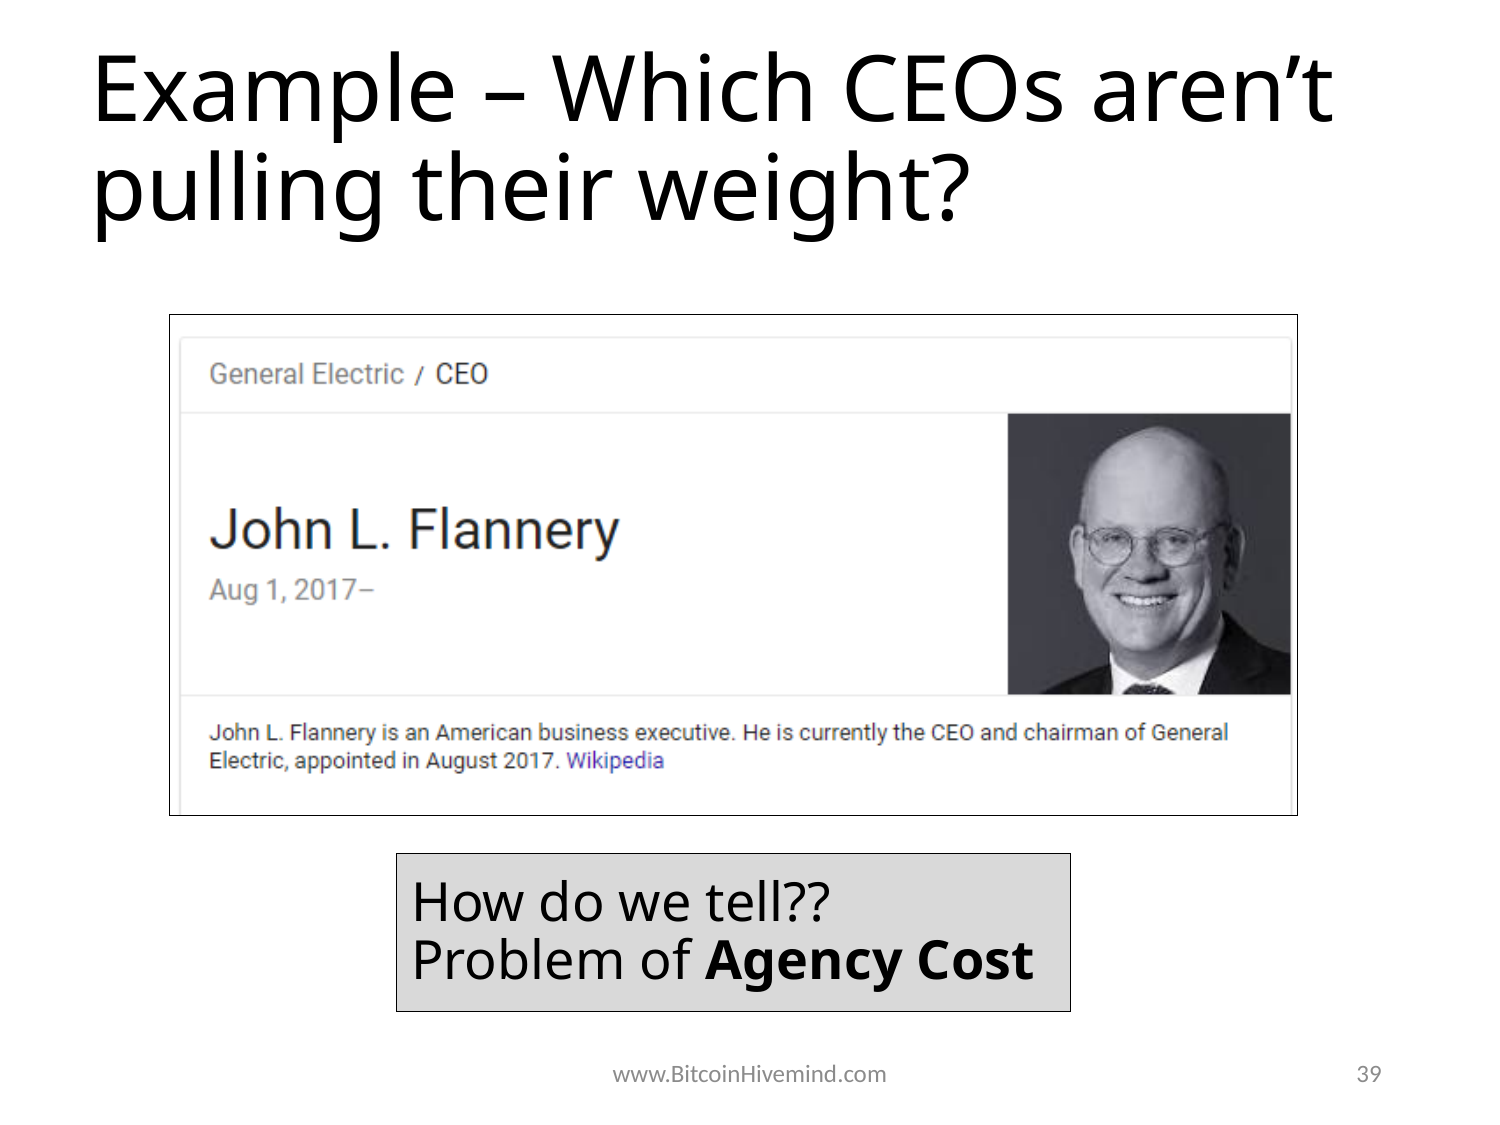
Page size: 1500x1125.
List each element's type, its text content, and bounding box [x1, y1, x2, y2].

title Example – Which CEOs aren’t pulling their weight? [75, 32, 1370, 251]
text_box How do we tell?? Problem of Agency Cost [396, 853, 1071, 1012]
footer www.BitcoinHivemind.com [496, 1042, 1004, 1103]
picture [169, 314, 1298, 816]
slide_number 39 [1059, 1042, 1397, 1103]
